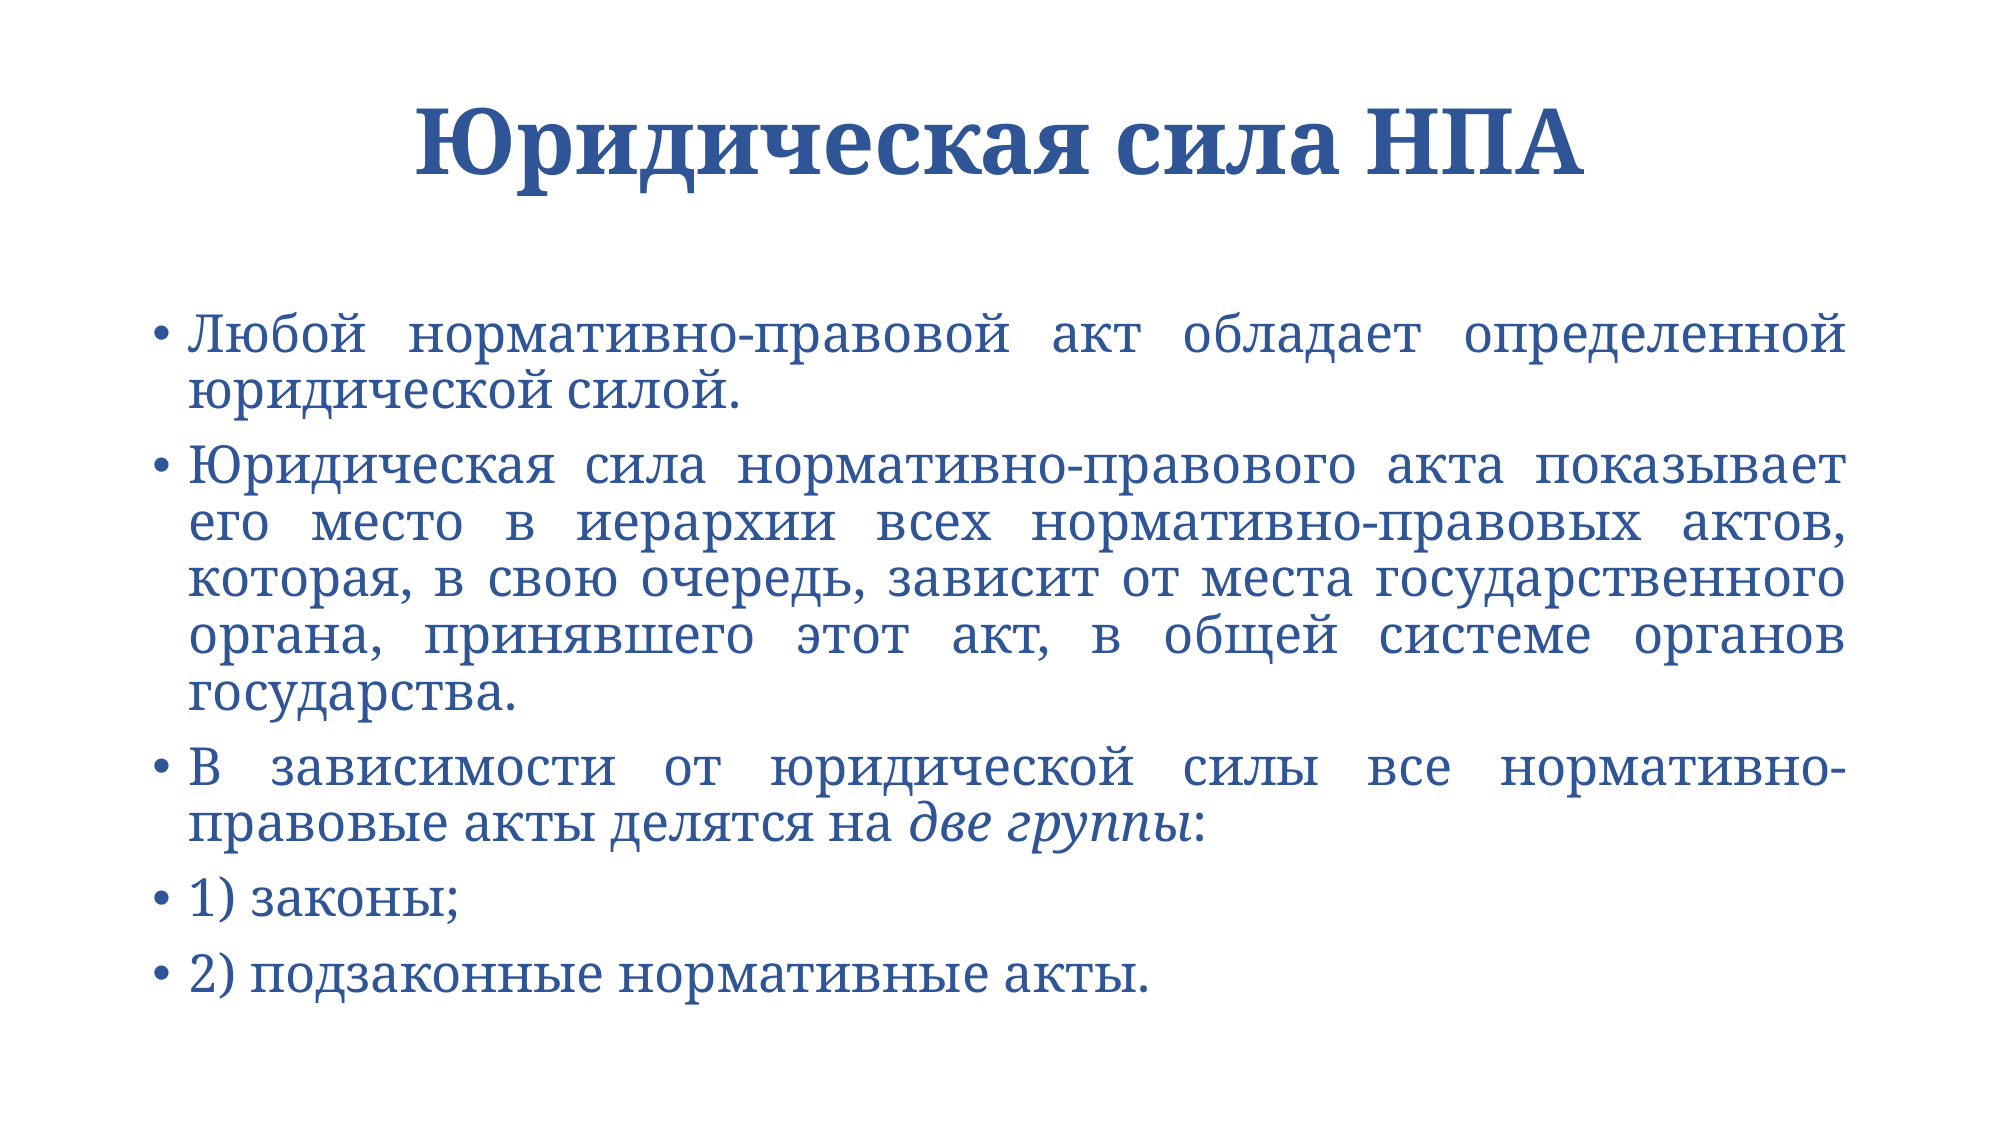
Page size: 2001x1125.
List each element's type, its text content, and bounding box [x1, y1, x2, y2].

title Юридическая сила НПА [137, 53, 1863, 236]
list Любой нормативно-правовой акт обладает определенной юридической силой. Юридическая сила нормативно-правового акта показывает его место в иерархии всех нормативно-правовых актов, которая, в свою очередь, зависит от места государственного органа, принявшего этот акт, в общей системе органов государства. В зависимости от юридической силы все нормативно-правовые акты делятся на две группы: 1) законы; 2) подзаконные нормативные акты. [137, 299, 1863, 1014]
